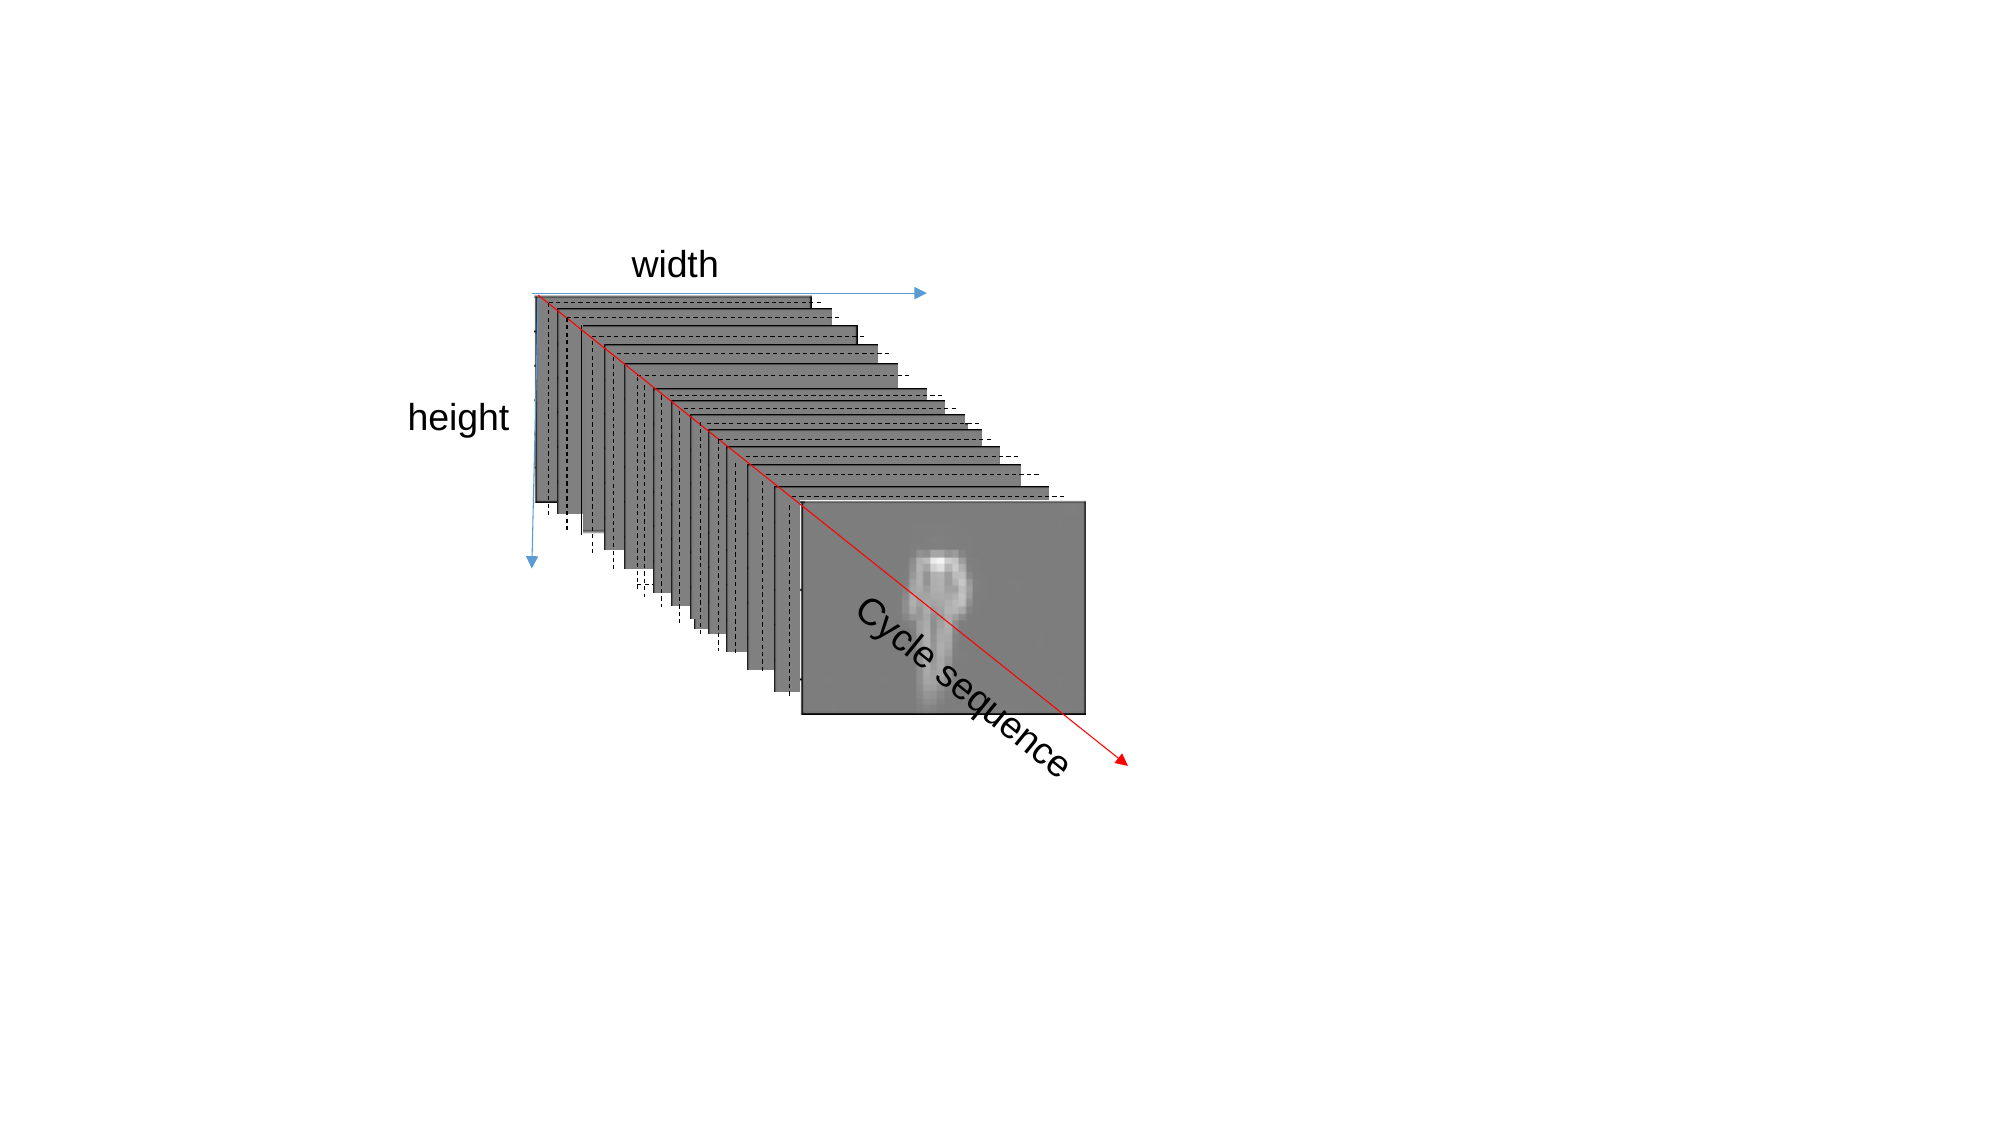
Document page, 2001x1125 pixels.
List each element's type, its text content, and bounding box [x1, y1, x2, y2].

text_box width [616, 232, 1213, 293]
text_box Cycle sequence [1017, 766, 1108, 810]
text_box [531, 298, 538, 569]
text_box height [392, 386, 531, 446]
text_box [538, 295, 1128, 766]
